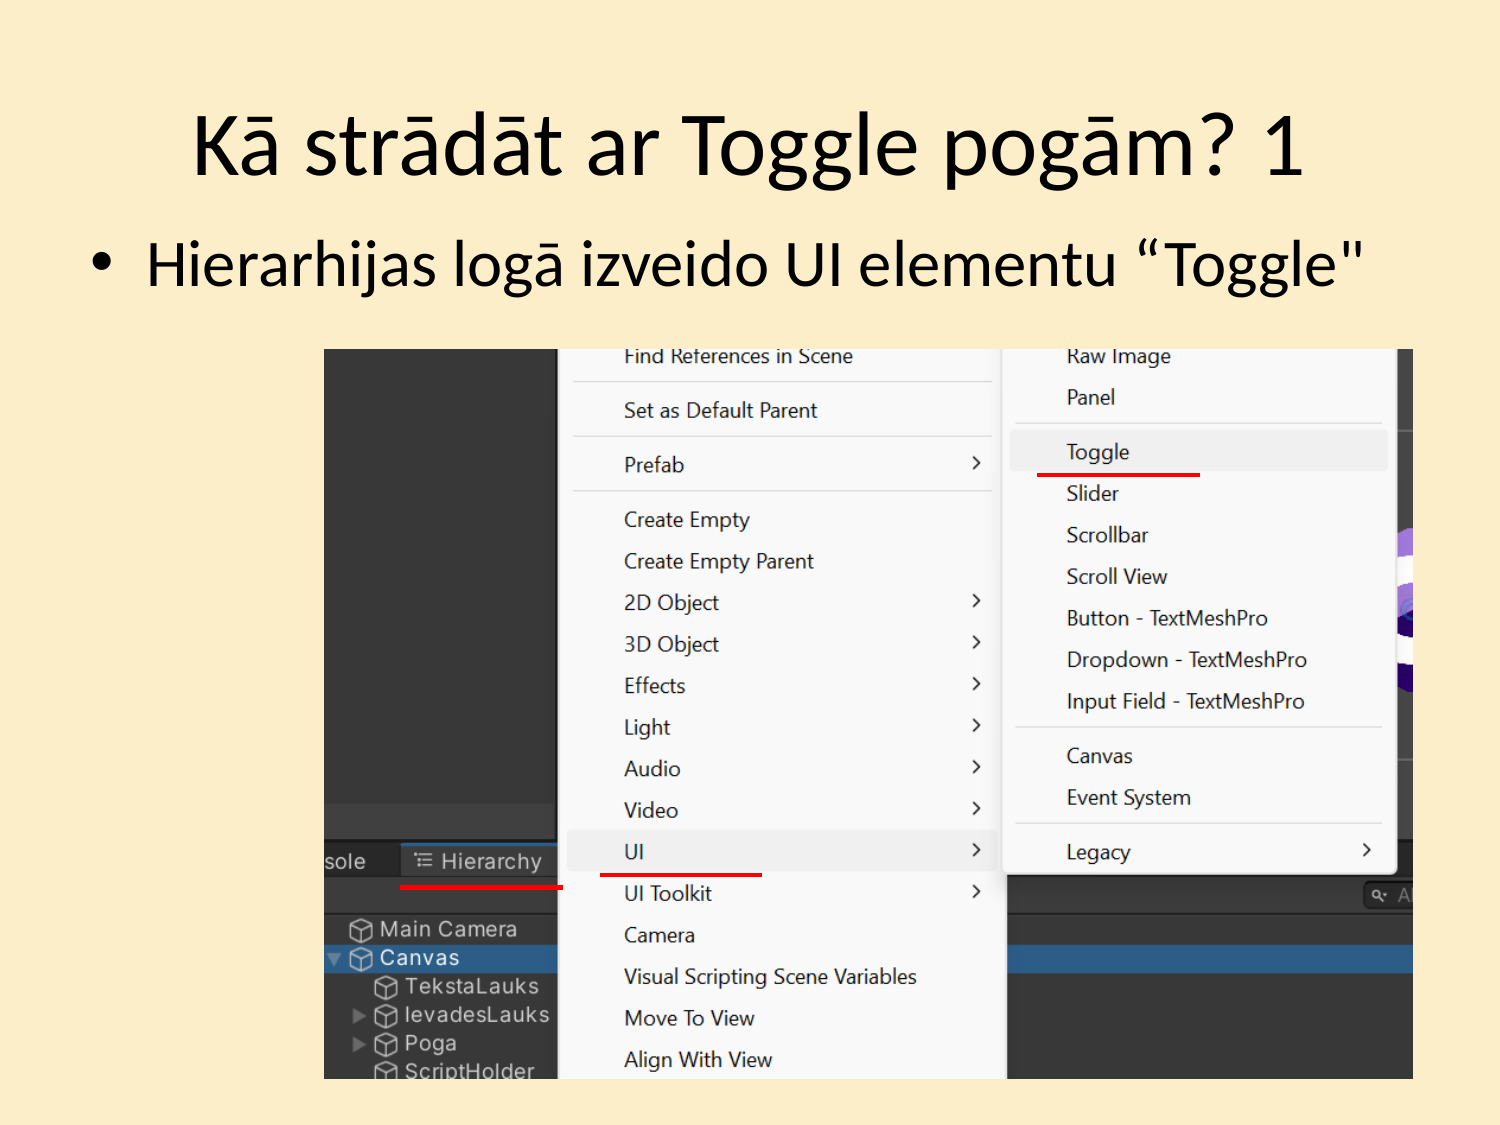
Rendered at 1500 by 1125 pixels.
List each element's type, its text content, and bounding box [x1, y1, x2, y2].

title Kā strādāt ar Toggle pogām? 1 [75, 45, 1425, 212]
picture [324, 349, 1413, 1079]
list Hierarhijas logā izveido UI elementu “Toggle" [75, 212, 1425, 1005]
